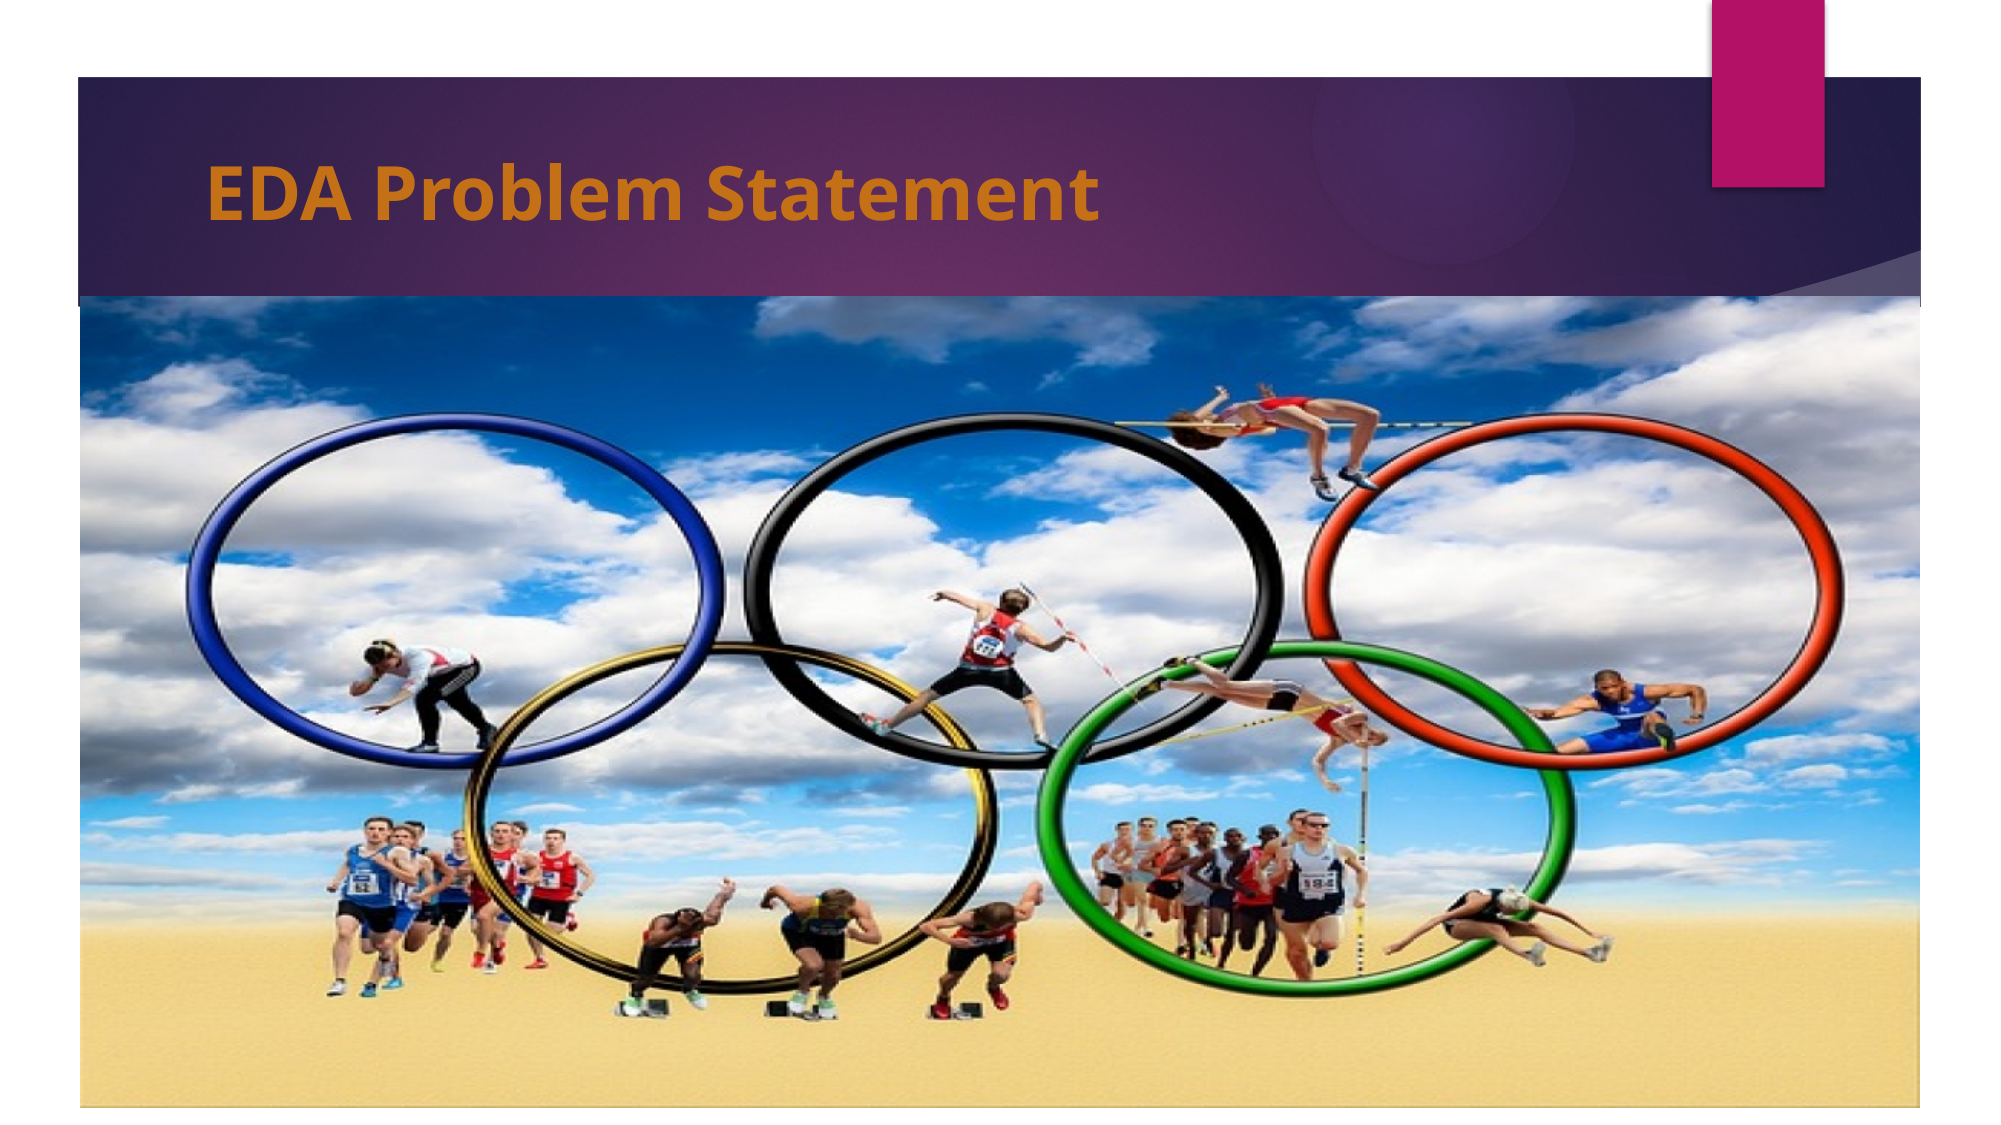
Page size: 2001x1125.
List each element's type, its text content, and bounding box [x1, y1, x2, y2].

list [80, 296, 1920, 1108]
title EDA Problem Statement [189, 104, 1287, 276]
